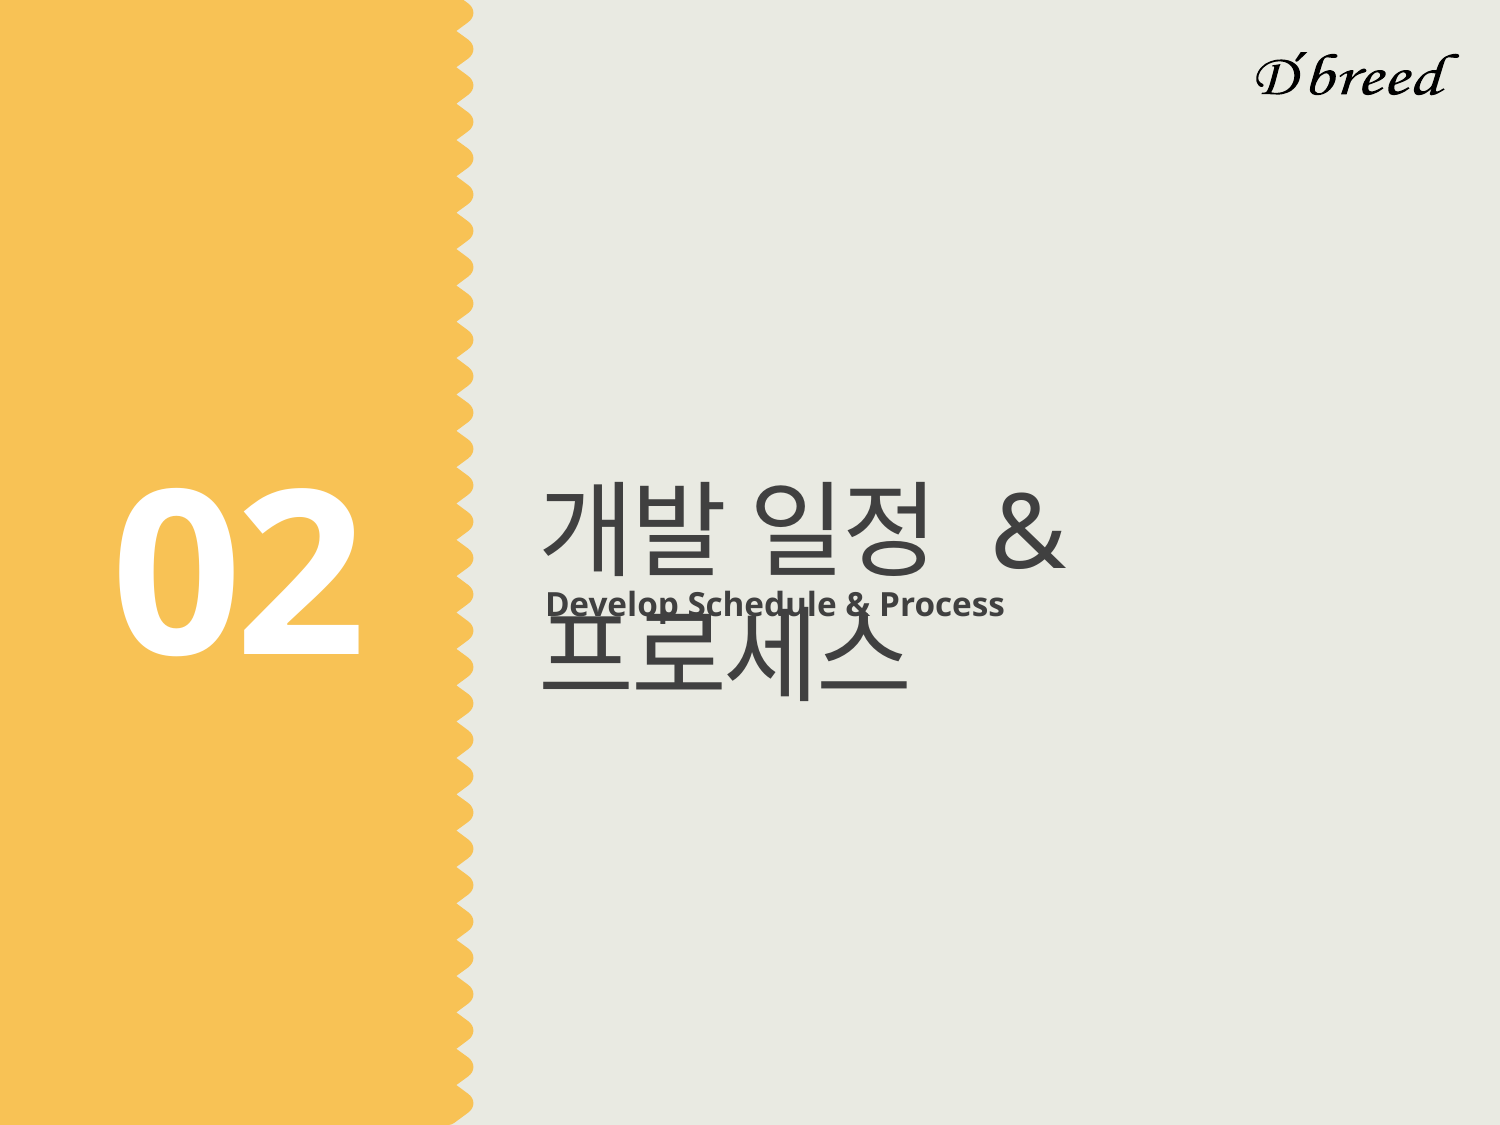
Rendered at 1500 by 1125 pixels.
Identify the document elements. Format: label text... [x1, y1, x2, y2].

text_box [523, 457, 1436, 631]
text_box 02 [17, 417, 461, 708]
